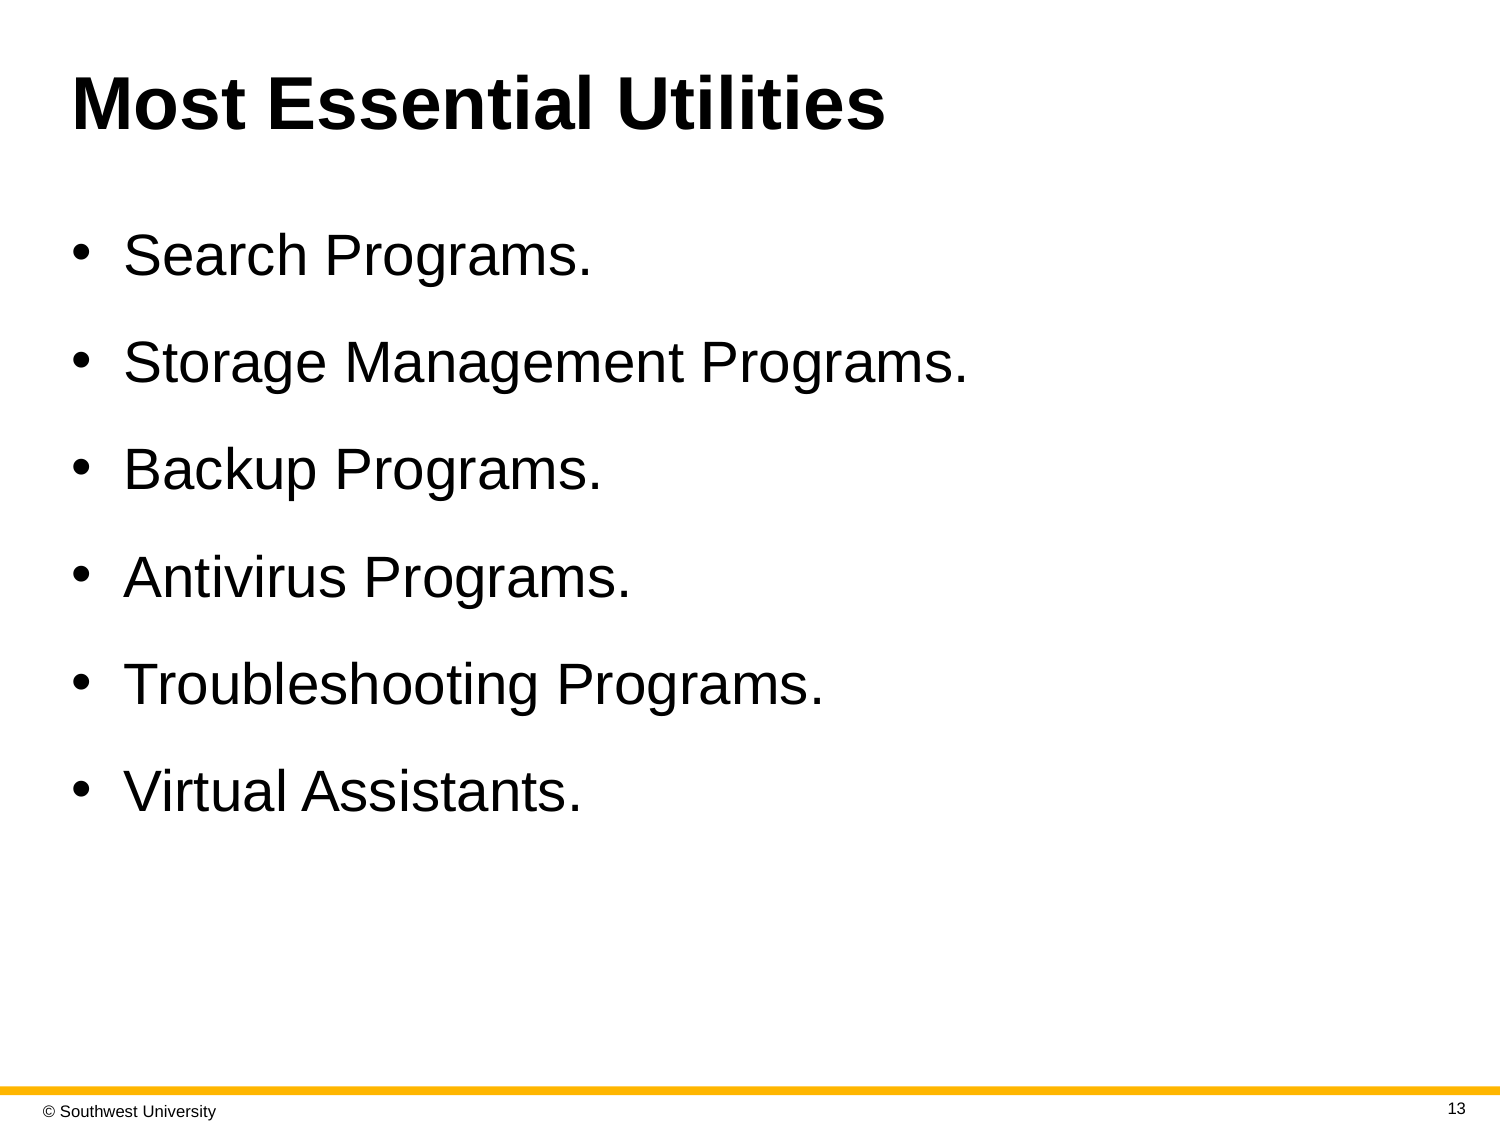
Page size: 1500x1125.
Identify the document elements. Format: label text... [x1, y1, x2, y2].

title Most Essential Utilities [56, 38, 1444, 173]
slide_number 13 [1415, 1094, 1474, 1122]
list Search Programs. Storage Management Programs. Backup Programs. Antivirus Programs. Troubleshooting Programs. Virtual Assistants. [56, 209, 1444, 1045]
